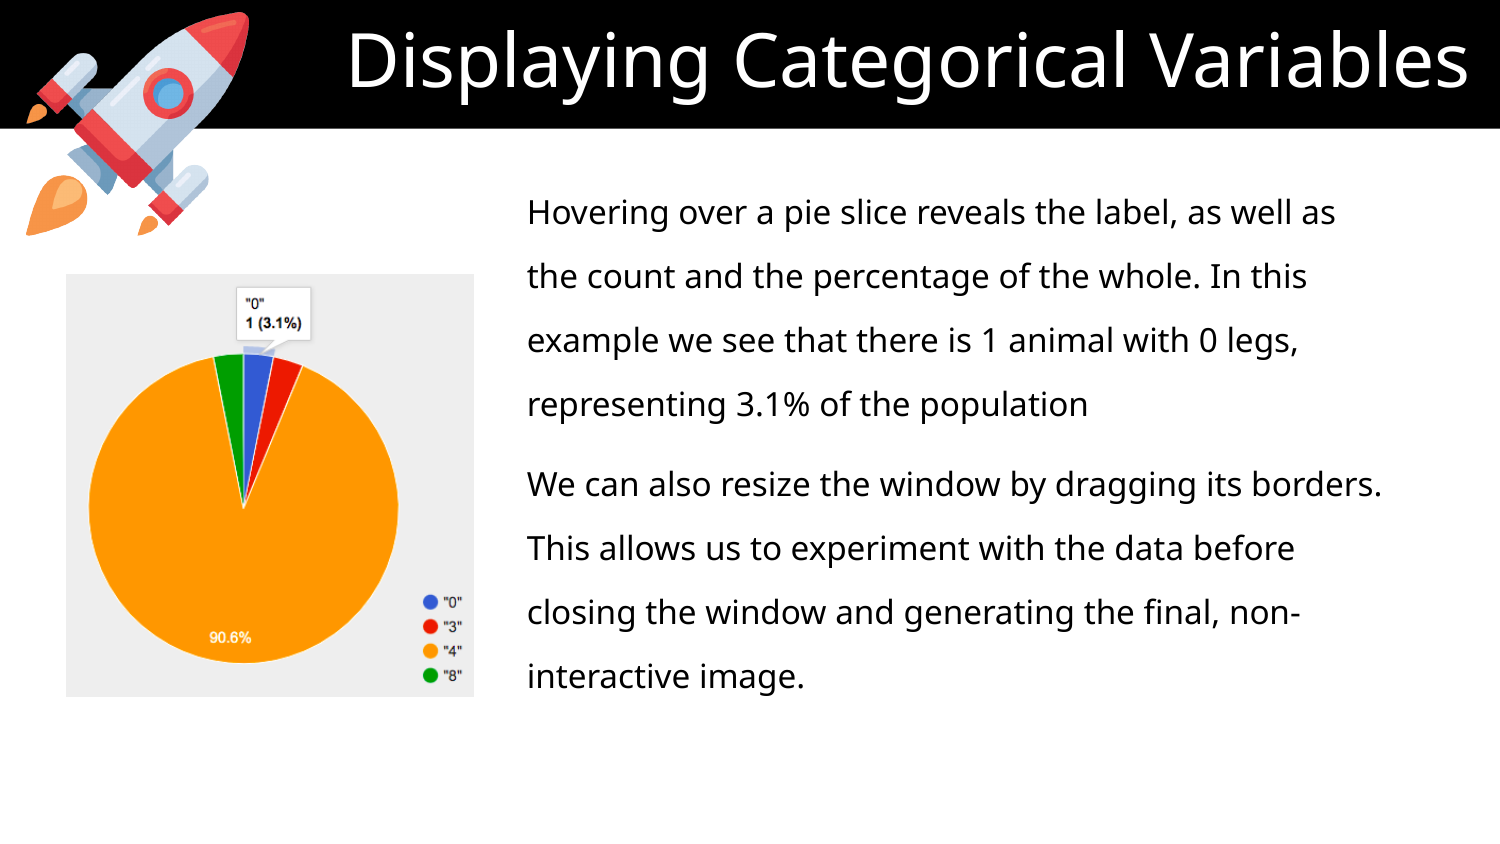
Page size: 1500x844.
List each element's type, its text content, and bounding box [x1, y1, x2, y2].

picture [66, 274, 474, 697]
list Hovering over a pie slice reveals the label, as well as the count and the percentage of the whole. In this example we see that there is 1 animal with 0 legs, representing 3.1% of the population We can also resize the window by dragging its borders. This allows us to experiment with the data before closing the window and generating the final, non-interactive image. [511, 152, 1404, 653]
title Displaying Categorical Variables [264, 0, 1487, 92]
picture [26, 12, 249, 236]
